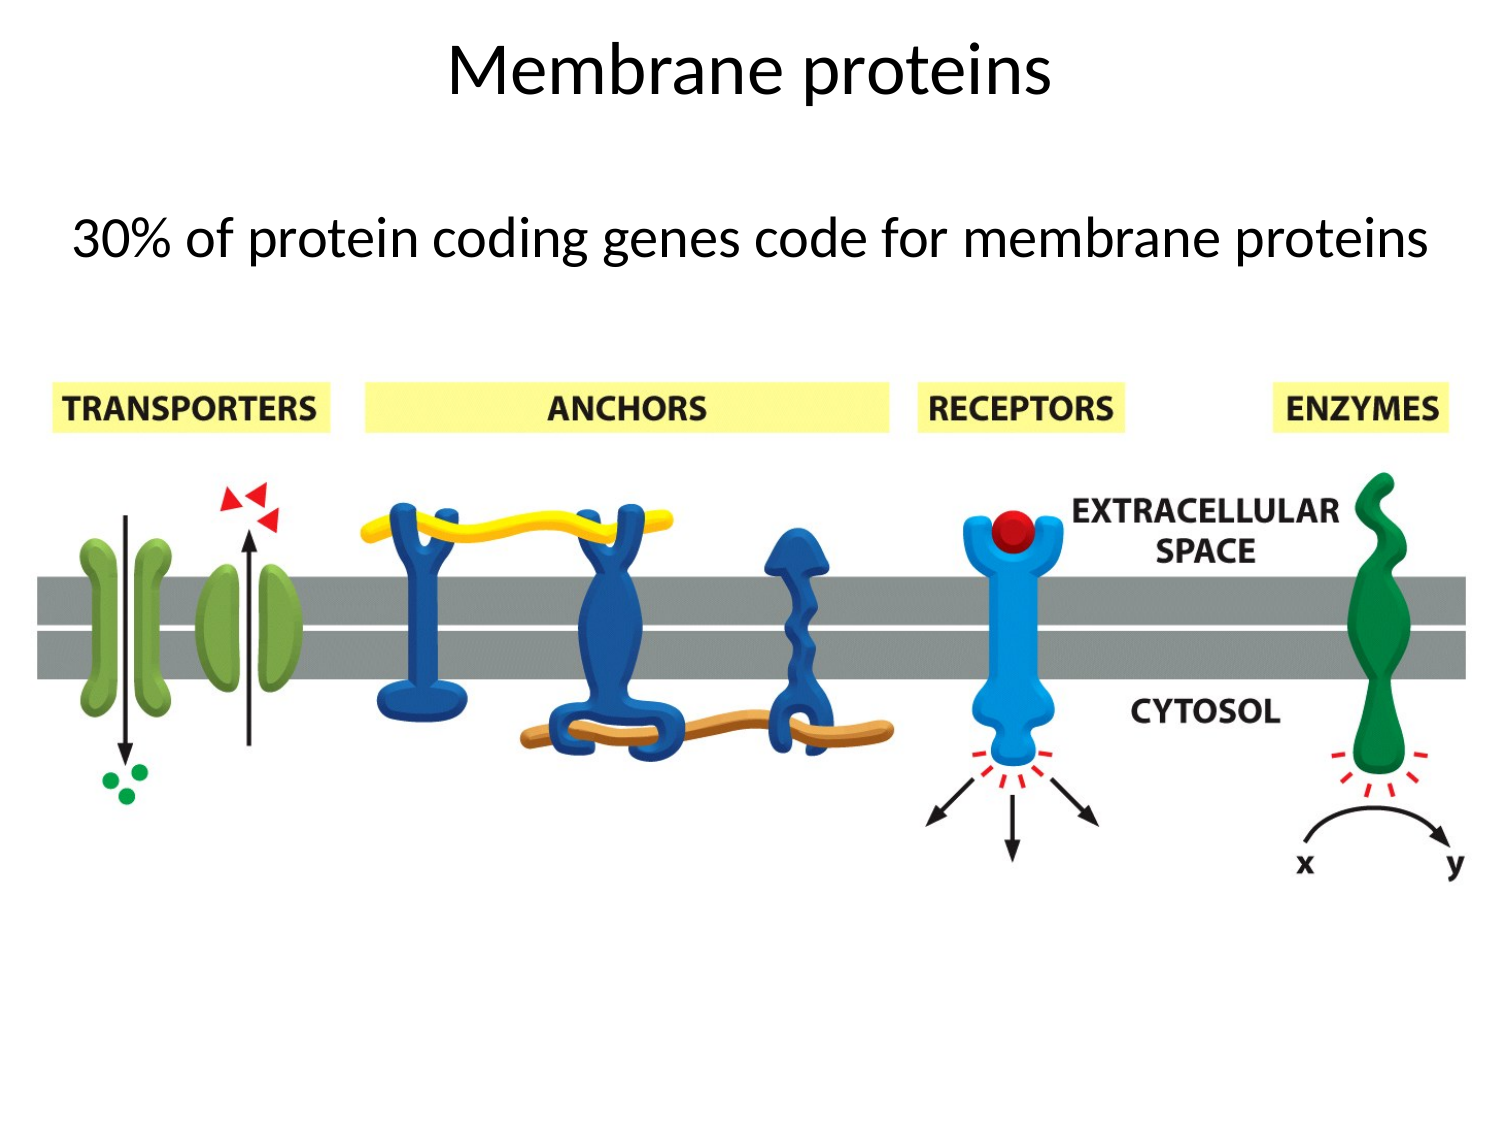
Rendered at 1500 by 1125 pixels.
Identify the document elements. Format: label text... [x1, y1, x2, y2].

picture [30, 374, 1473, 897]
text_box Membrane proteins [0, 12, 1500, 118]
text_box 30% of protein coding genes code for membrane proteins [56, 191, 1450, 276]
